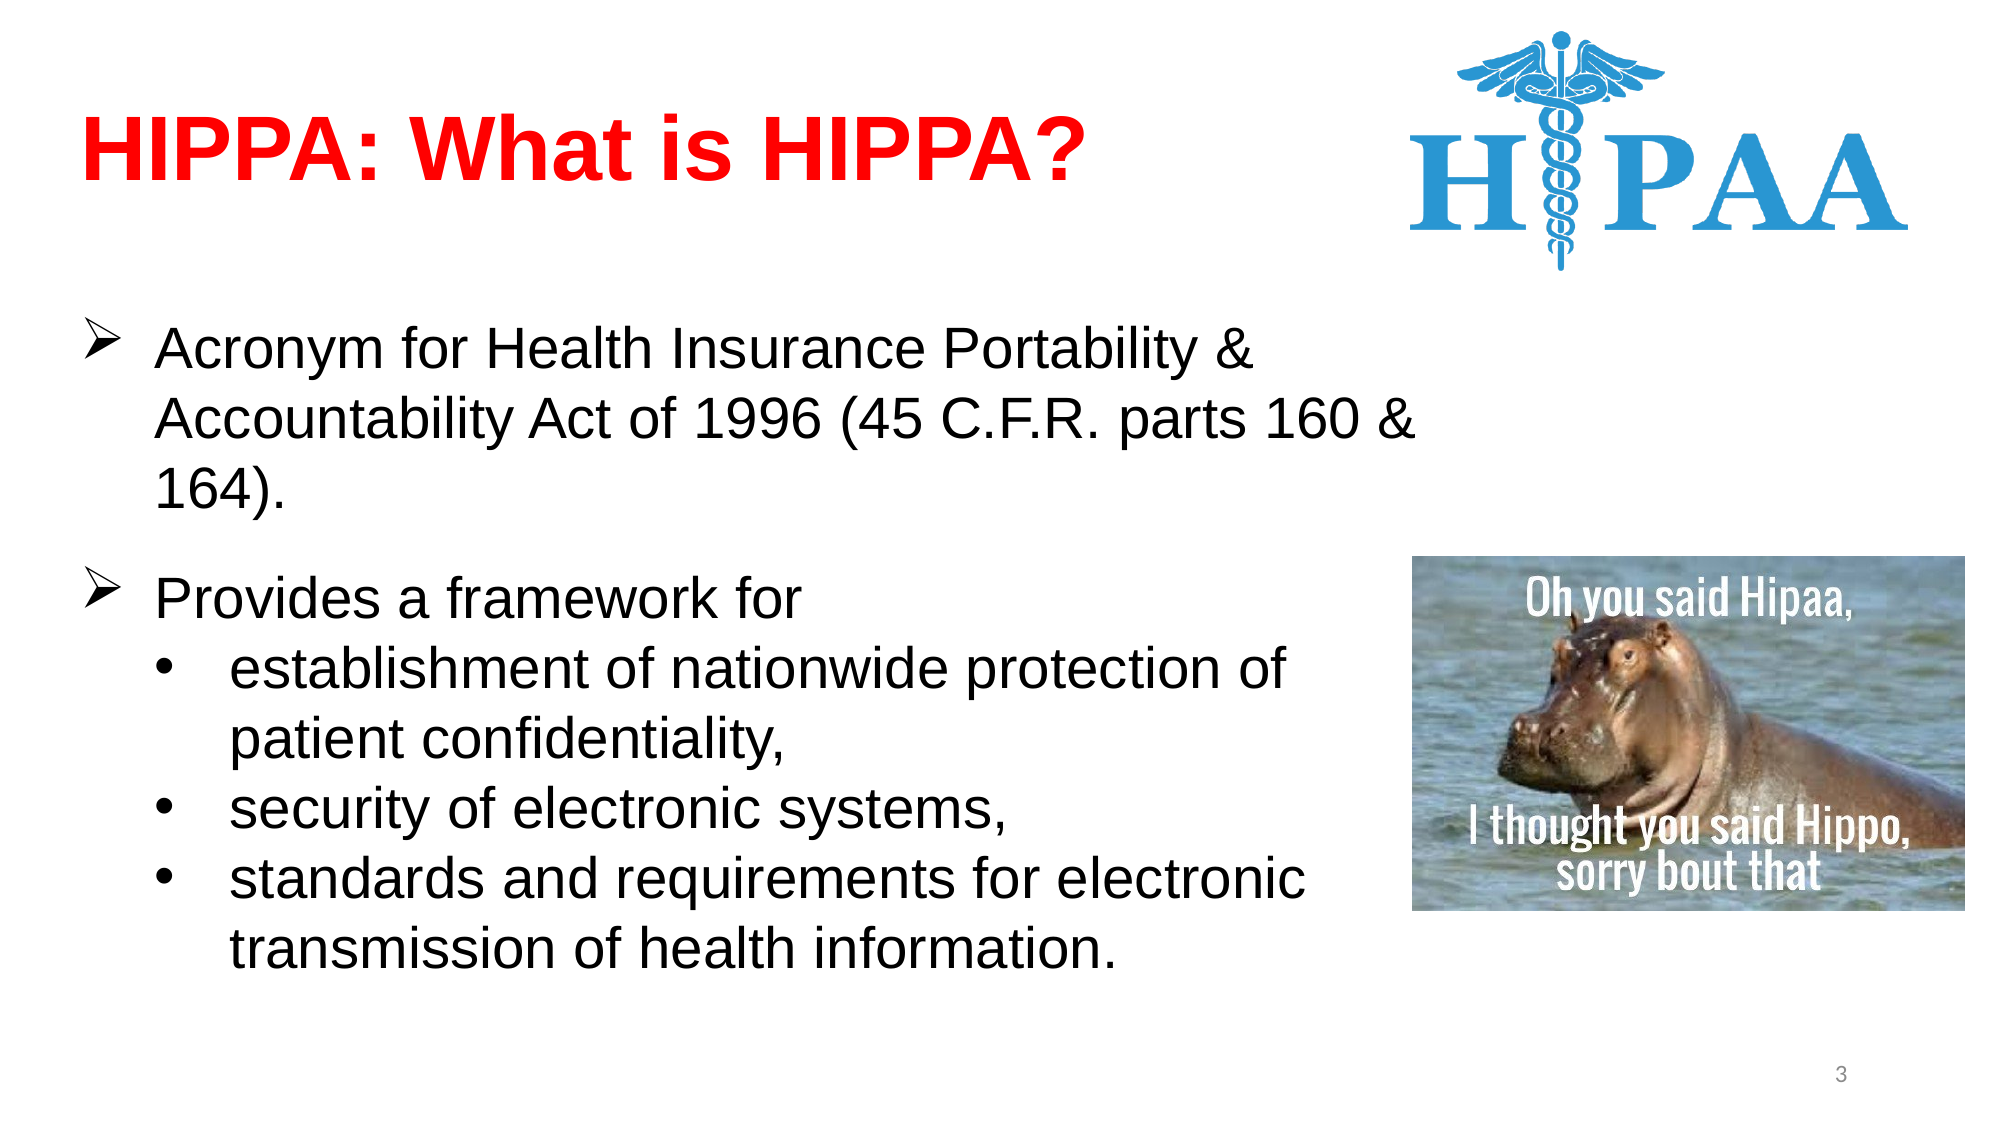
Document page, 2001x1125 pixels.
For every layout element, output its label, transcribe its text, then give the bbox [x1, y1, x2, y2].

slide_number 3 [1412, 1042, 1863, 1103]
text_box Acronym for Health Insurance Portability & Accountability Act of 1996 (45 C.F.R. parts 160 & 164). Provides a framework for establishment of nationwide protection of patient confidentiality, security of electronic systems, standards and requirements for electronic transmission of health information. [65, 302, 1449, 1033]
title HIPPA: What is HIPPA? [65, 41, 1381, 260]
picture [1381, 0, 1936, 303]
picture [1412, 556, 1965, 911]
